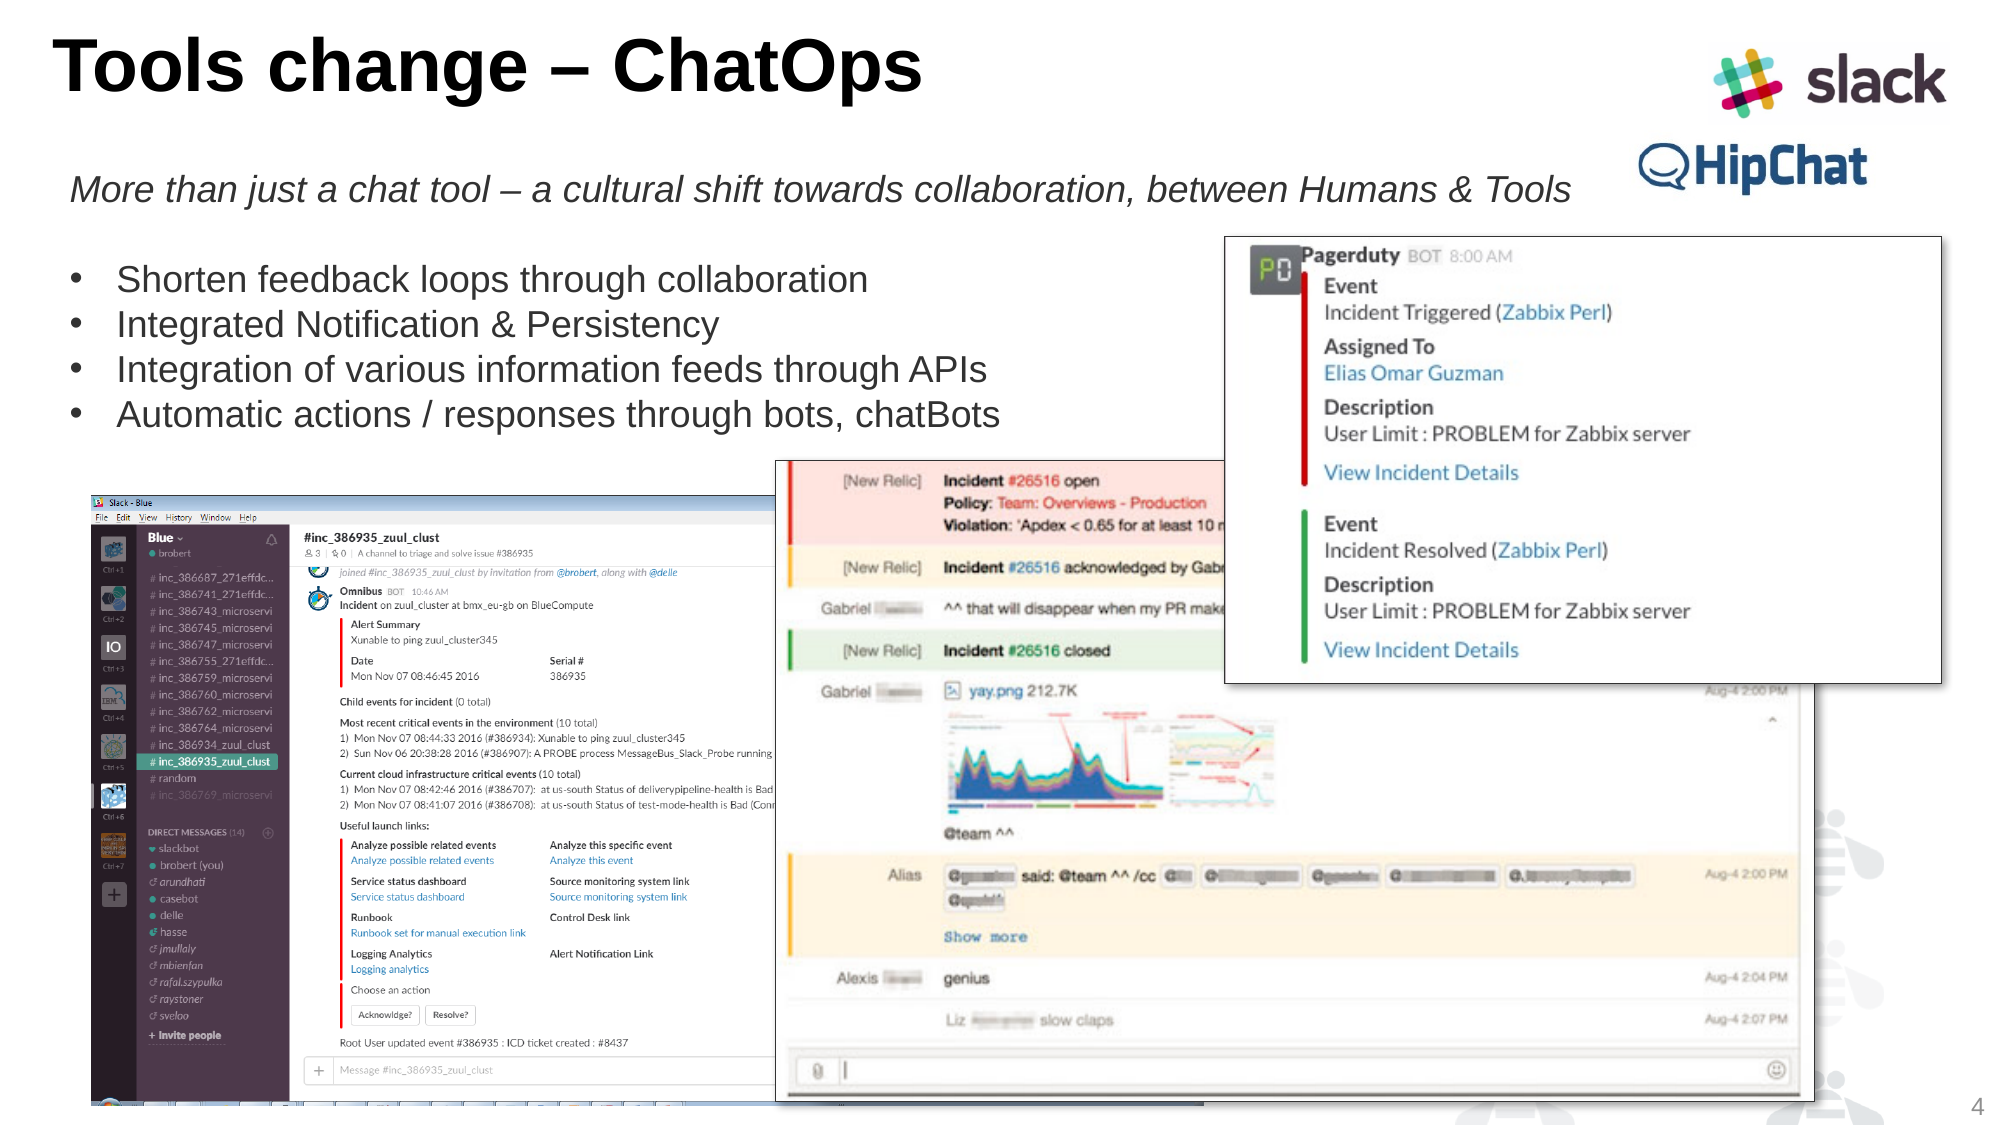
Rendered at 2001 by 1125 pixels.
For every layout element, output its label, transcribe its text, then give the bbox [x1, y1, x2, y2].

title Tools change – ChatOps [37, 0, 1302, 114]
text_box More than just a chat tool – a cultural shift towards collaboration, between Humans & Tools Shorten feedback loops through collaboration Integrated Notification & Persistency Integration of various information feeds through APIs Automatic actions / responses through bots, chatBots [54, 157, 1588, 442]
text_box 4 [1549, 1075, 2000, 1125]
picture [91, 236, 1942, 1106]
picture [1629, 42, 1950, 230]
